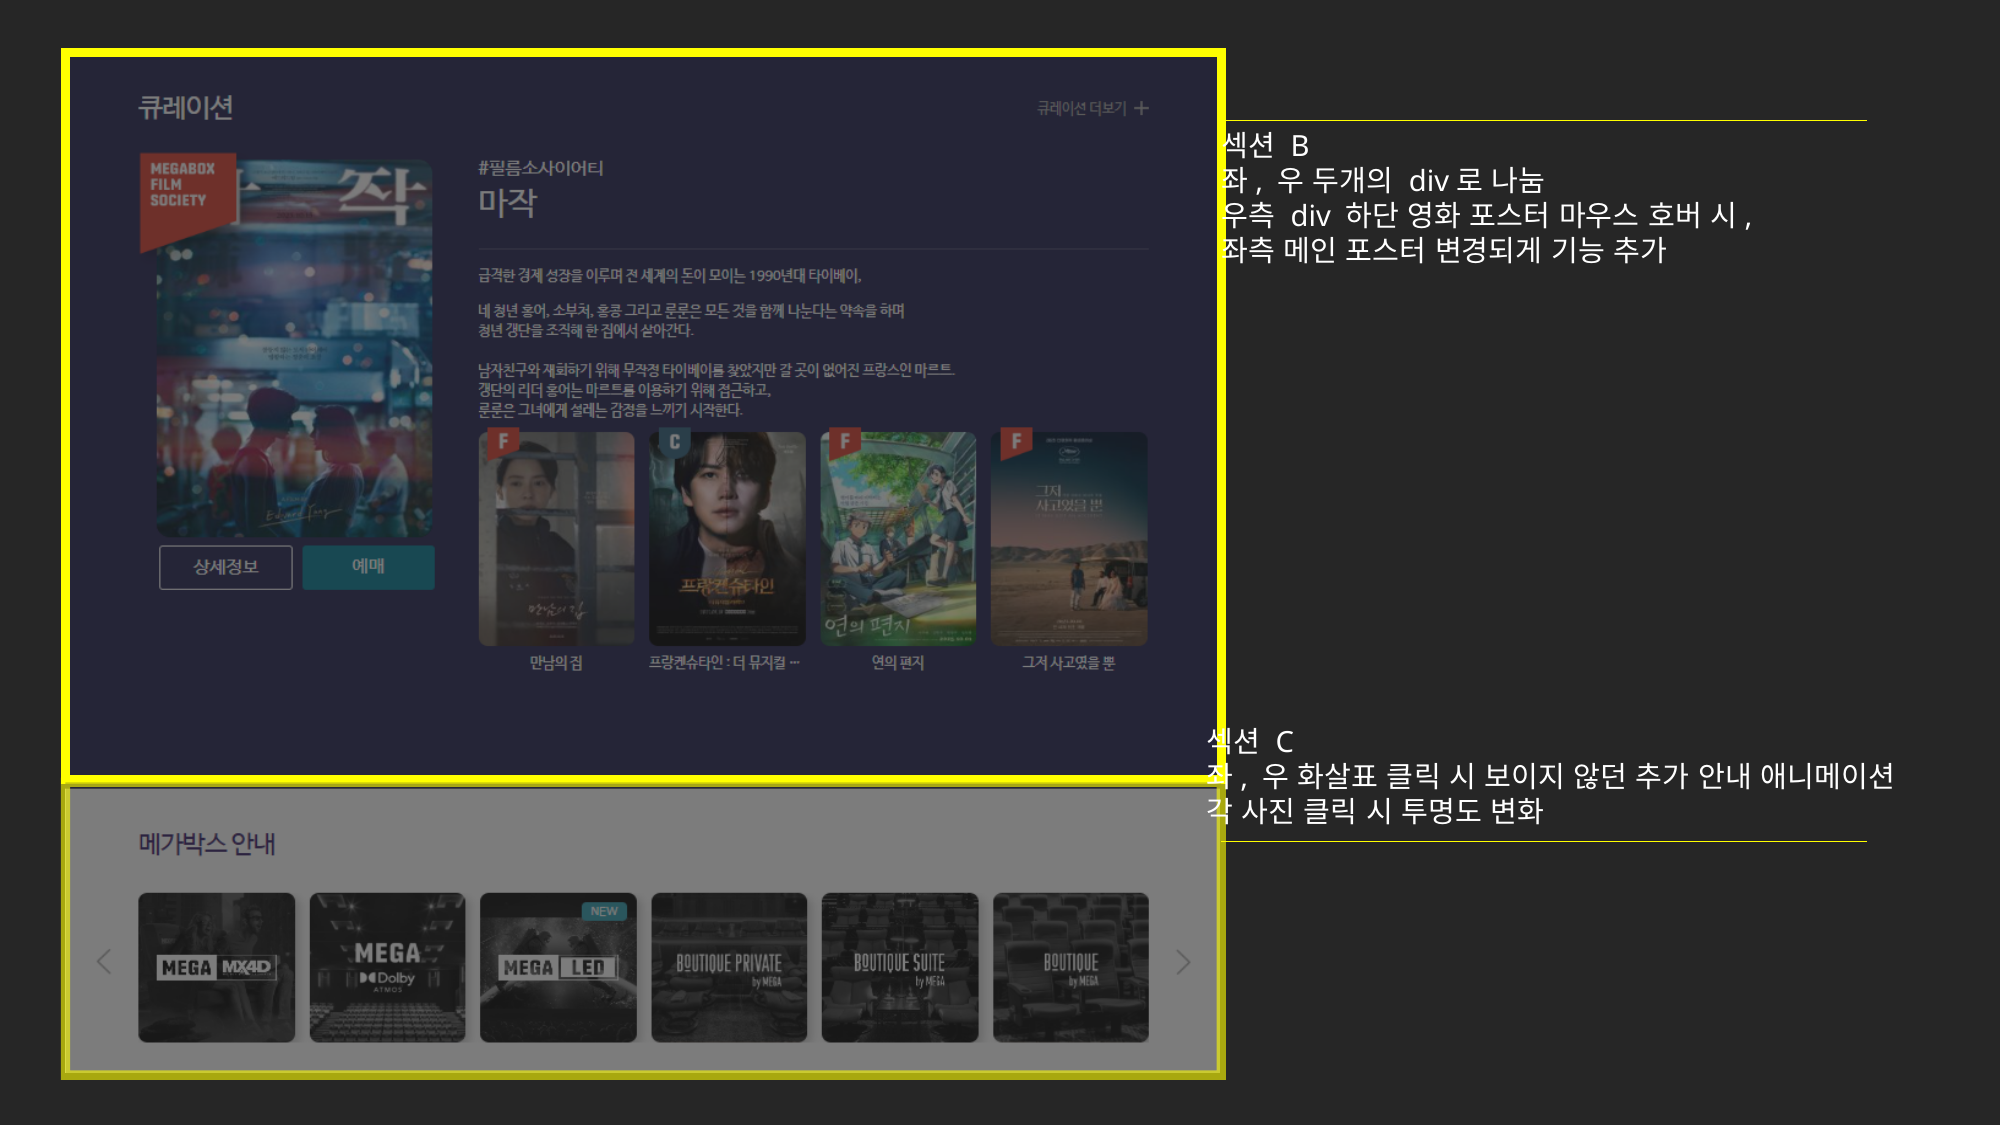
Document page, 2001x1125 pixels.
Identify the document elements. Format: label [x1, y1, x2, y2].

text_box [65, 52, 1867, 716]
text_box [65, 716, 1867, 1076]
